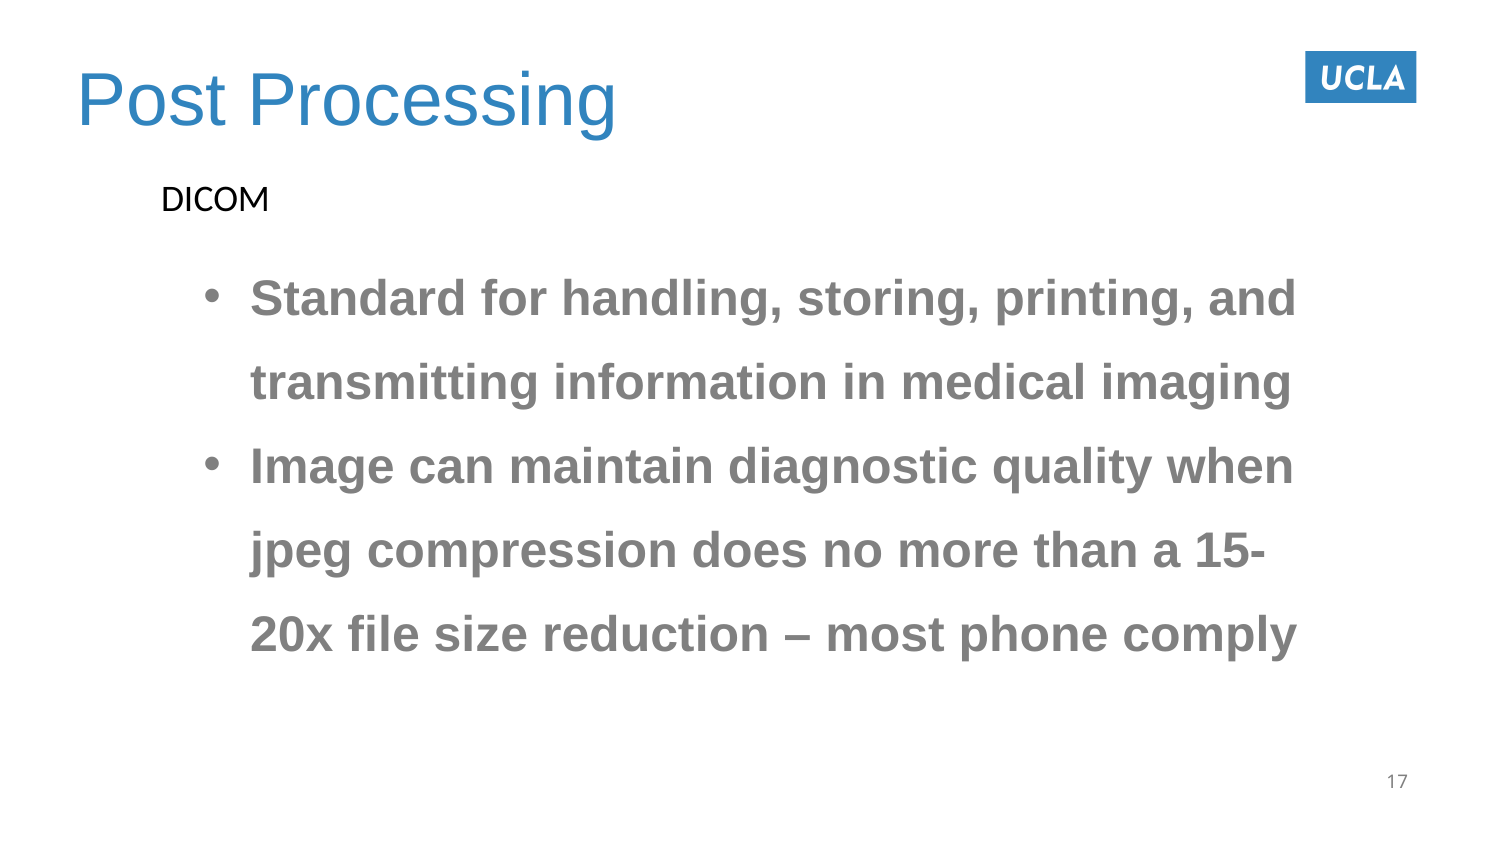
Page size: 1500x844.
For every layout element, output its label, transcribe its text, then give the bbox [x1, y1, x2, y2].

text_box Standard for handling, storing, printing, and transmitting information in medical imaging Image can maintain diagnostic quality when jpeg compression does no more than a 15-20x file size reduction – most phone comply [188, 234, 1337, 669]
text_box Post Processing [61, 53, 787, 149]
text_box 17 [1371, 762, 1460, 803]
picture [1305, 50, 1417, 103]
text_box DICOM [146, 166, 572, 227]
